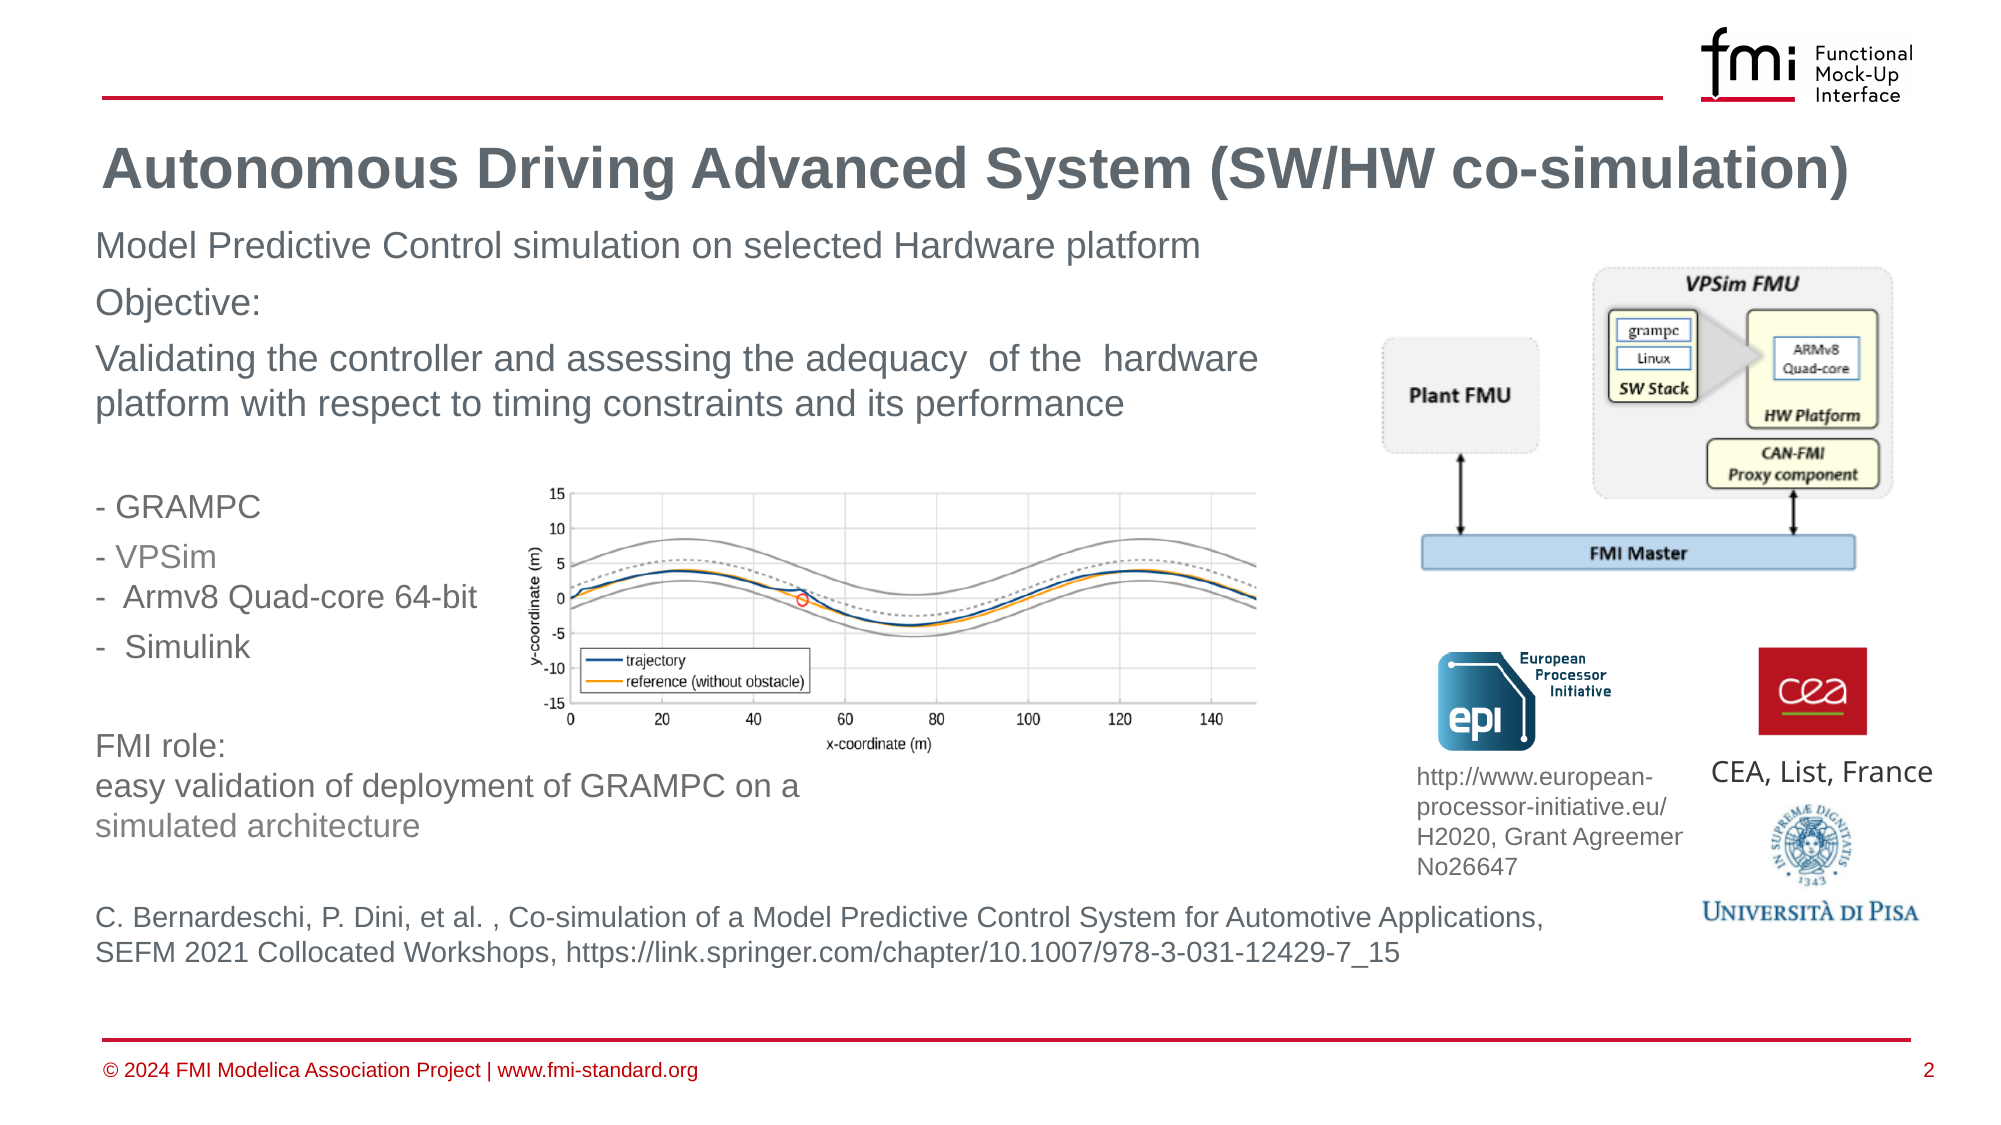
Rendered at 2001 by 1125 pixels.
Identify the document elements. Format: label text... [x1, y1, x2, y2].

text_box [1695, 615, 1960, 797]
picture [1426, 642, 1621, 759]
list Model Predictive Control simulation on selected Hardware platform Objective: Validating the controller and assessing the adequacy of the hardware platform with respect to timing constraints and its performance - GRAMPC - VPSim - Armv8 Quad-core 64-bit - Simulink FMI role: easy validation of deployment of GRAMPC on a simulated architecture C. Bernardeschi, P. Dini, et al. , Co-simulation of a Model Predictive Control System for Automotive Applications, SEFM 2021 Collocated Workshops, https://link.springer.com/chapter/10.1007/978-3-031-12429-7_15 [95, 221, 1901, 1083]
picture [509, 478, 1295, 761]
title Autonomous Driving Advanced System (SW/HW co-simulation) [101, 115, 1913, 222]
picture [1701, 27, 1912, 102]
picture [1683, 803, 1937, 932]
picture [1318, 235, 2000, 585]
text_box http://www.european-processor-initiative.eu/ H2020, Grant Agreement No26647 [1401, 753, 1691, 888]
